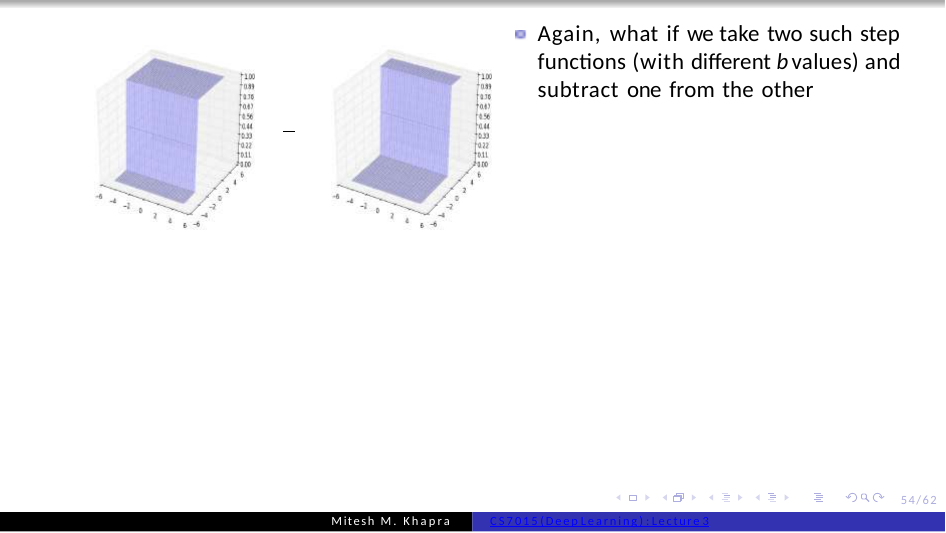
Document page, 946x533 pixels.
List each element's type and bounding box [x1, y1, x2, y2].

text_box [0, 511, 946, 532]
text_box [898, 493, 941, 508]
text_box [0, 0, 946, 250]
